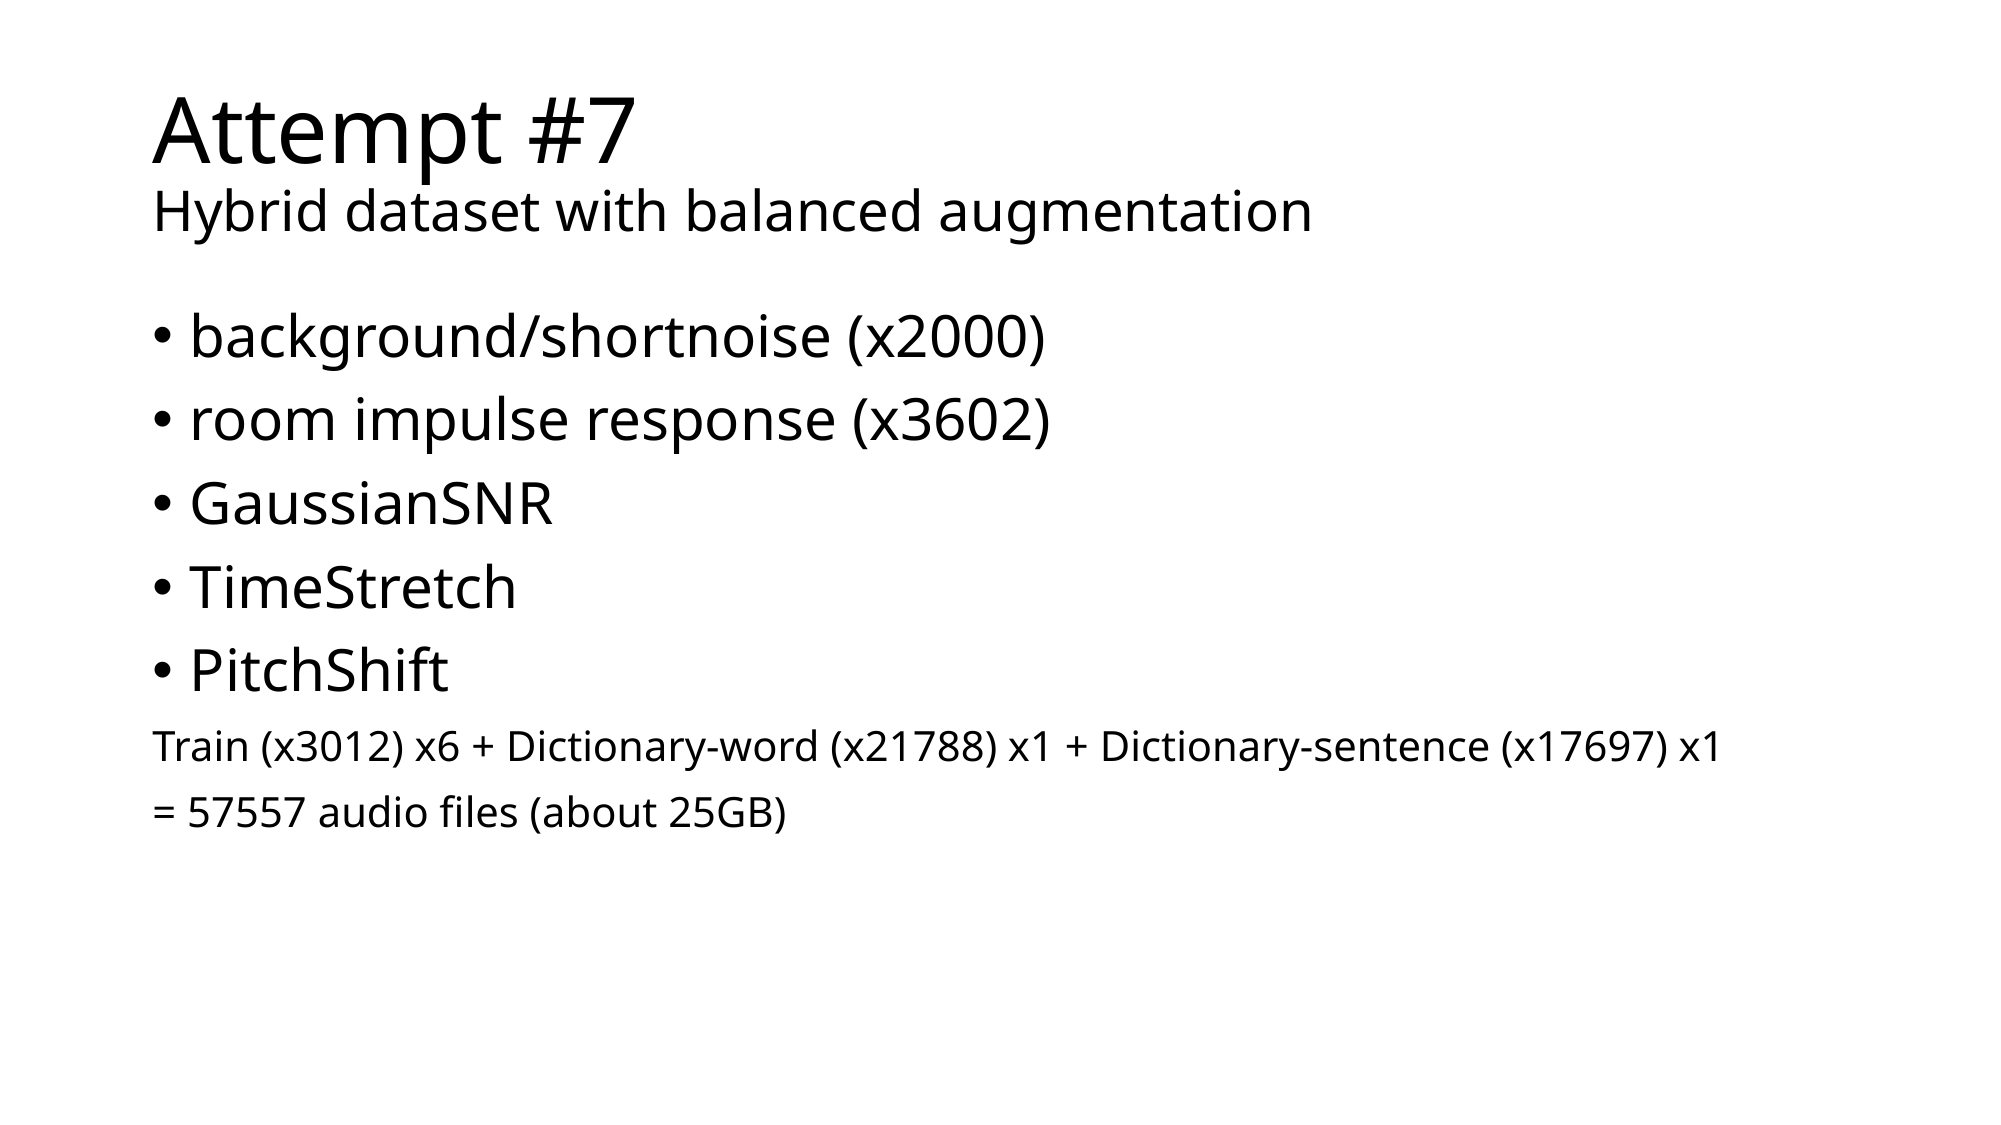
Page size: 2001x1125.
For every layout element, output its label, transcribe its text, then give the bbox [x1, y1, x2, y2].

title Attempt #7 Hybrid dataset with balanced augmentation [137, 55, 1863, 273]
list background/shortnoise (x2000) room impulse response (x3602) GaussianSNR TimeStretch PitchShift Train (x3012) x6 + Dictionary-word (x21788) x1 + Dictionary-sentence (x17697) x1 = 57557 audio files (about 25GB) [137, 299, 1863, 1014]
